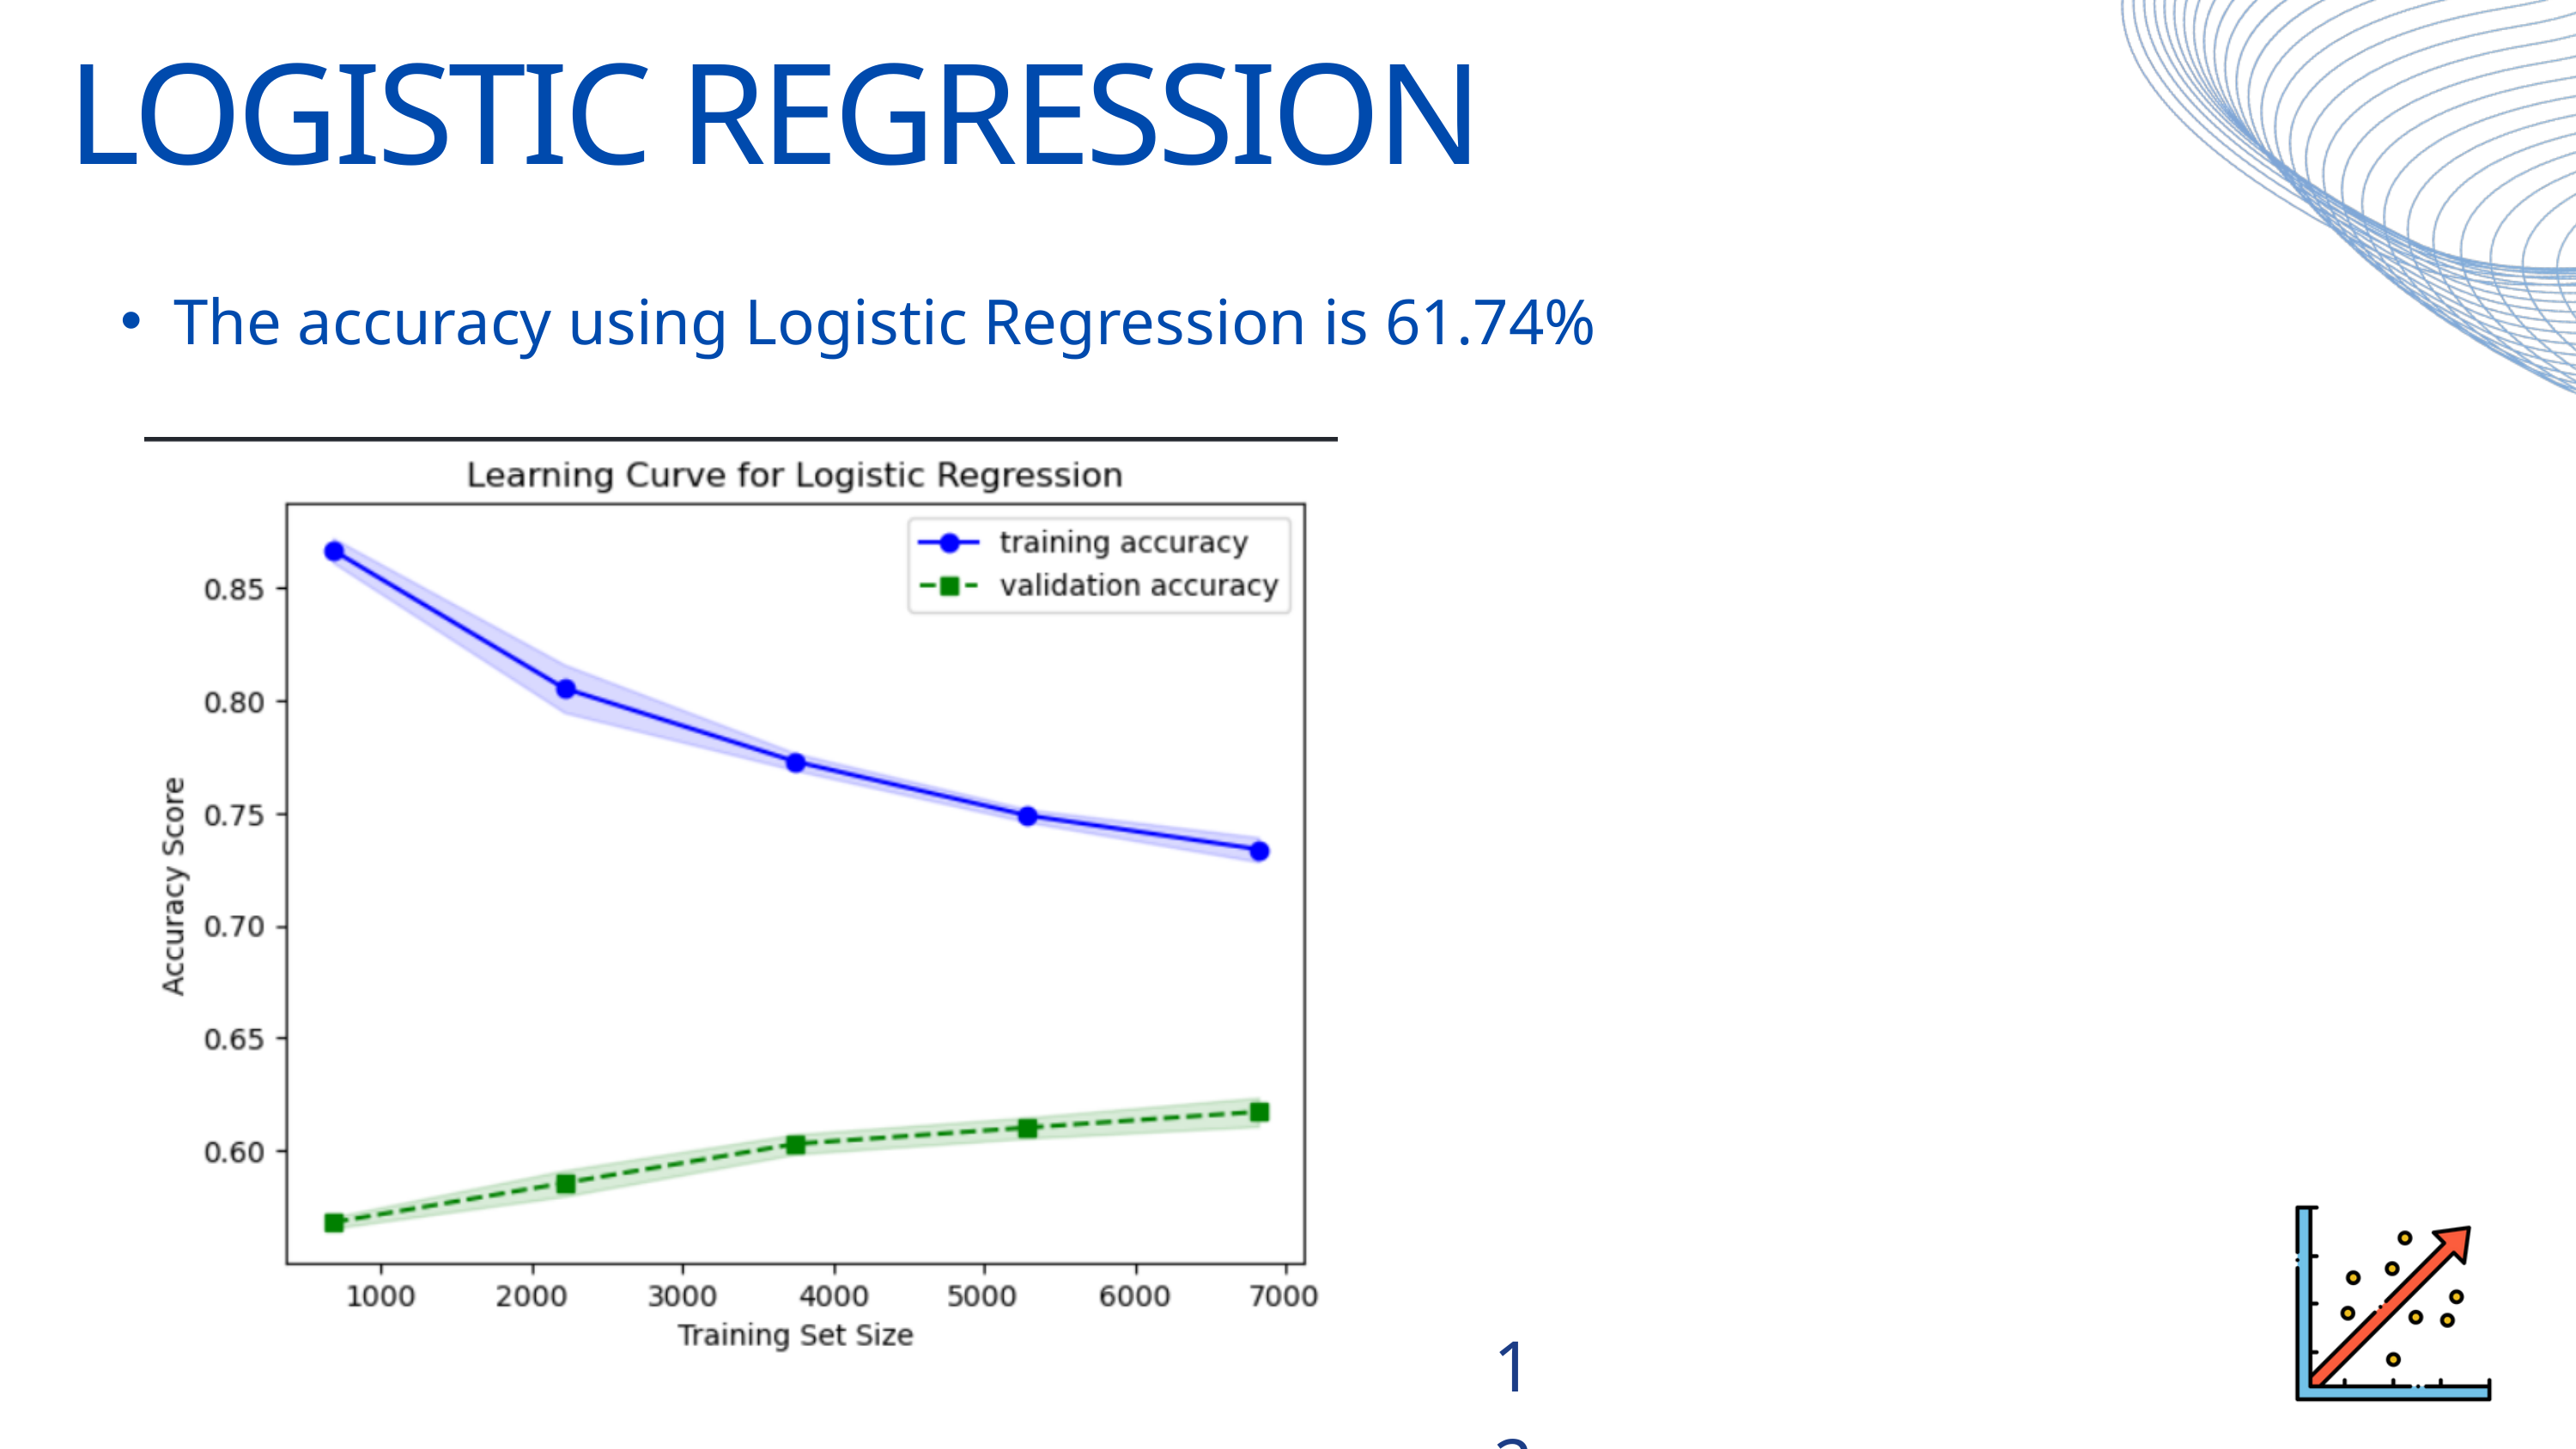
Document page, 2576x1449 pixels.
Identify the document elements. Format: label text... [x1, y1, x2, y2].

text_box 12 [1475, 1308, 1552, 1449]
picture [2156, 0, 2576, 585]
picture [2292, 1202, 2495, 1405]
text_box LOGISTIC REGRESSION [67, 52, 1899, 192]
text_box The accuracy using Logistic Regression is 61.74% [67, 270, 1820, 444]
picture [144, 436, 1338, 1366]
